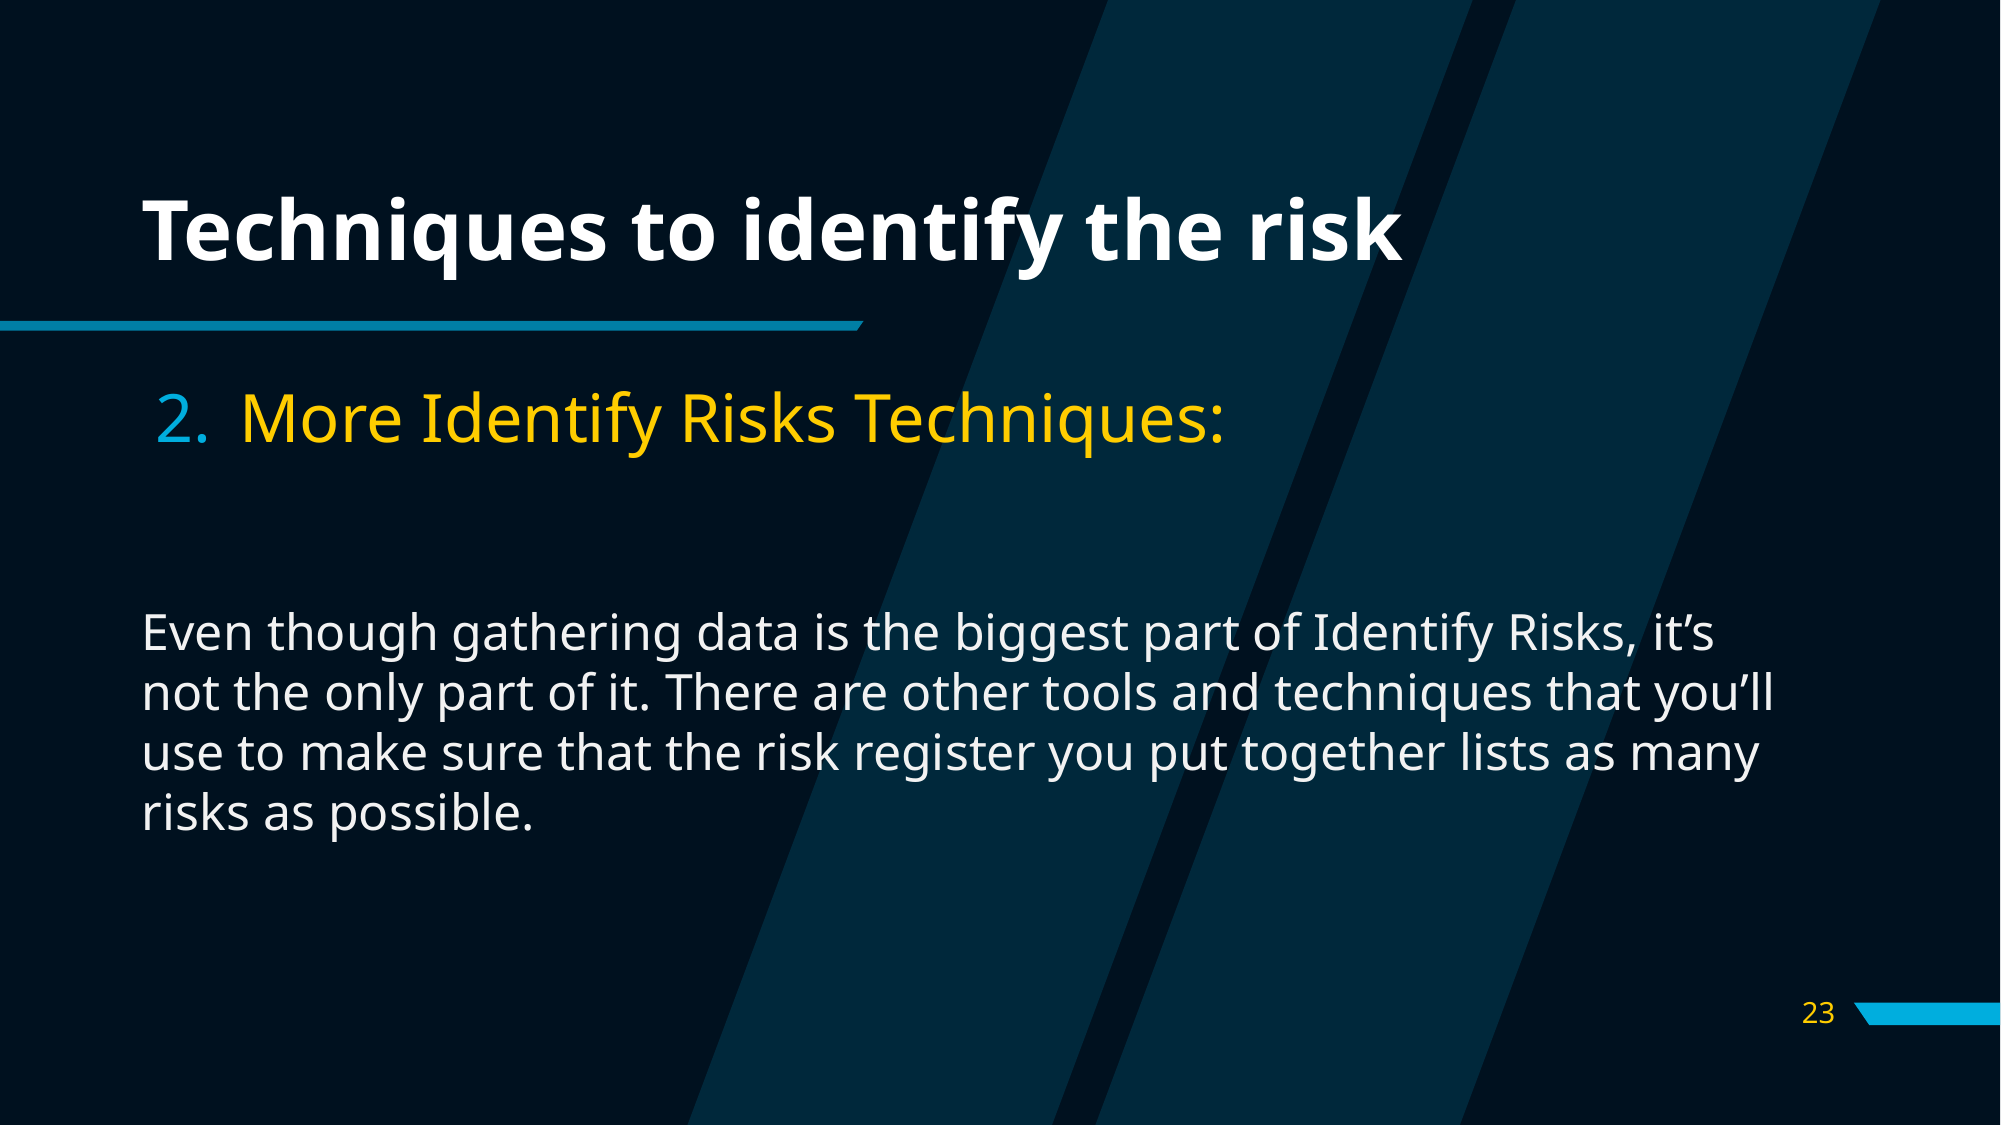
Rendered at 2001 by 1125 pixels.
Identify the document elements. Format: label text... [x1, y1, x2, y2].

text_box Even though gathering data is the biggest part of Identify Risks, it’s not the only part of it. There are other tools and techniques that you’ll use to make sure that the risk register you put together lists as many risks as possible. [126, 592, 1817, 848]
list More Identify Risks Techniques: [140, 377, 2000, 487]
title Techniques to identify the risk [126, 169, 2000, 298]
slide_number 23 [1760, 984, 1851, 1045]
